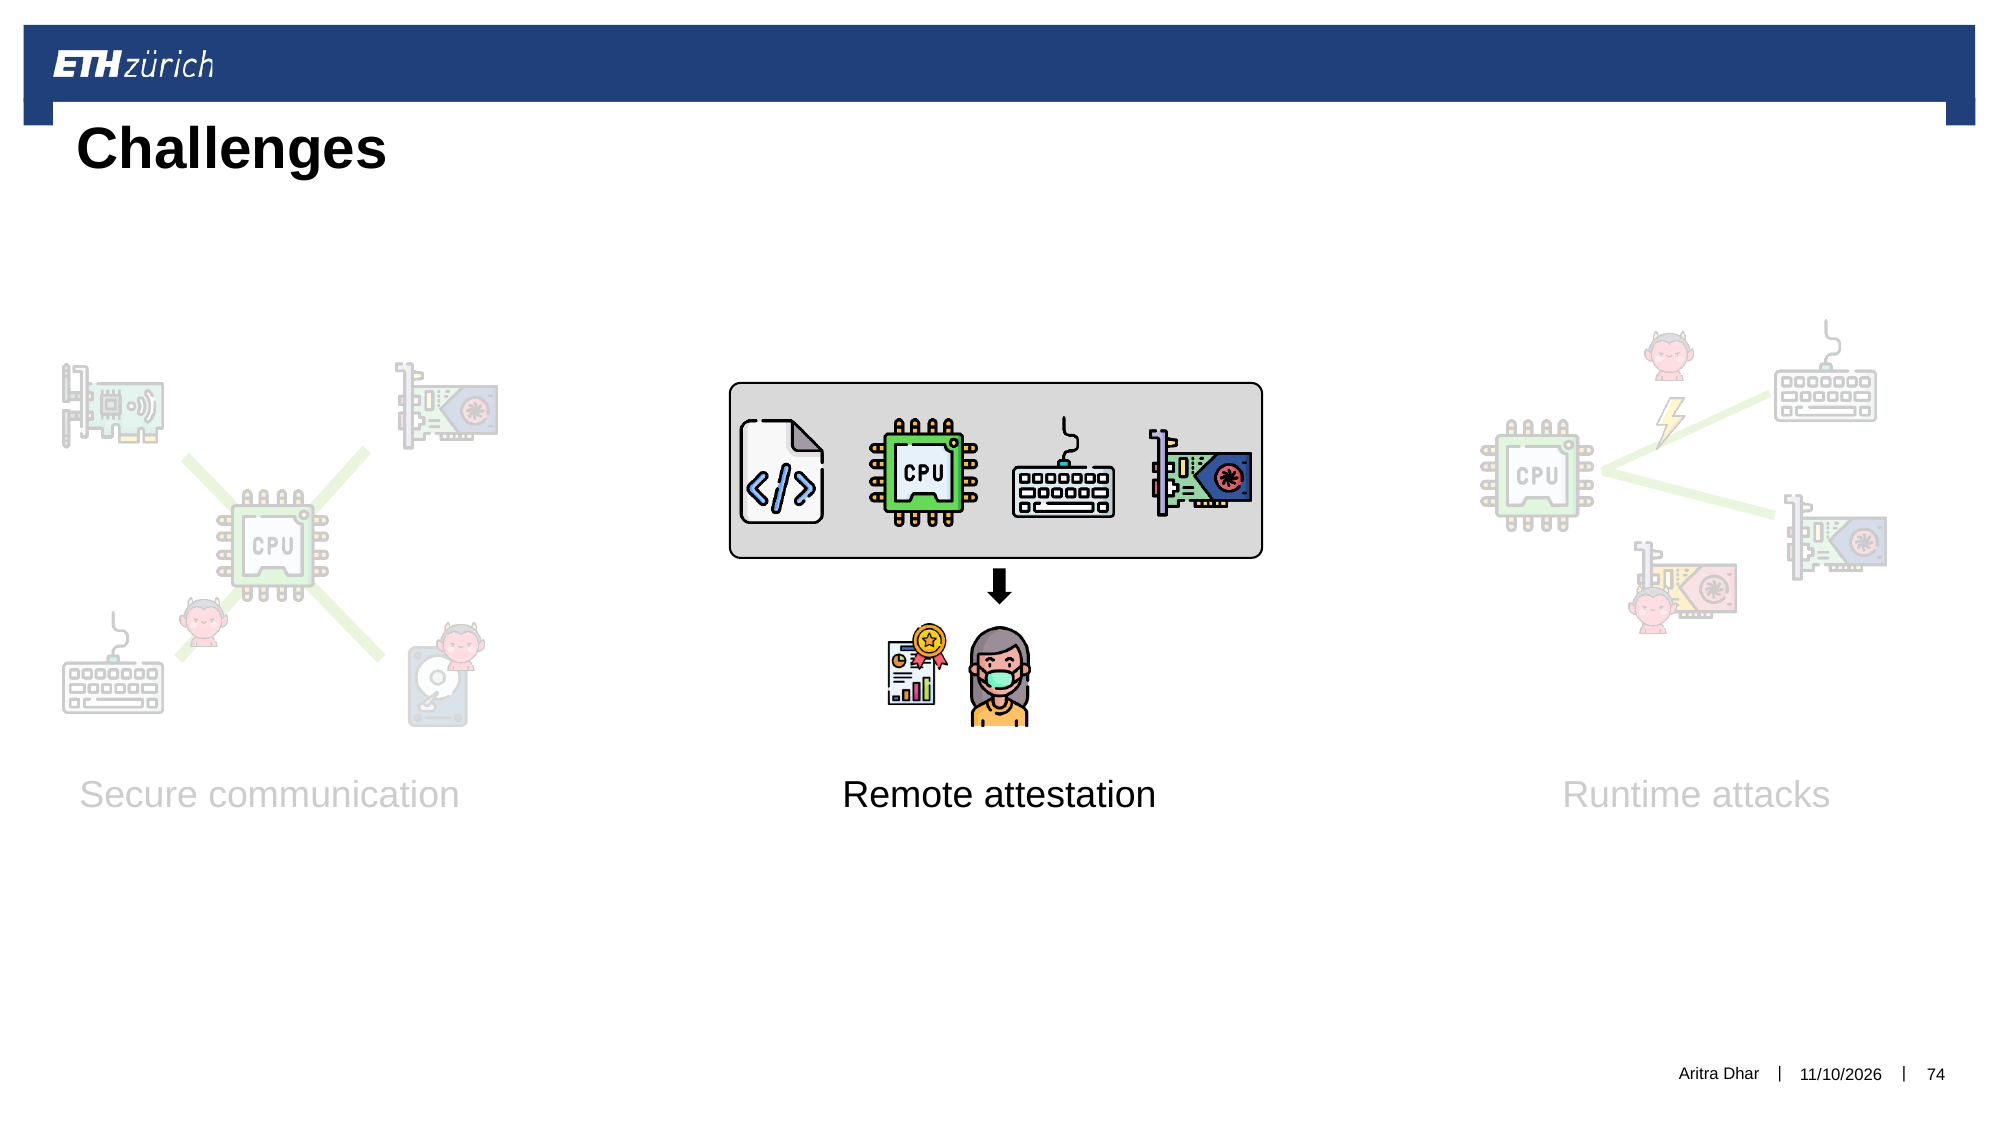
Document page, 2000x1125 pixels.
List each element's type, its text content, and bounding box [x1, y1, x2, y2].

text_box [879, 623, 952, 705]
picture [61, 611, 165, 714]
slide_number 74 [1906, 1034, 1966, 1112]
picture [1628, 533, 1737, 636]
text_box [15, 221, 577, 975]
text_box [727, 380, 1265, 560]
text_box [985, 566, 1014, 607]
picture [395, 354, 498, 457]
text_box [1407, 221, 1969, 975]
picture [178, 488, 329, 647]
picture [1012, 415, 1115, 519]
picture [1149, 421, 1252, 524]
picture [1644, 397, 1697, 450]
picture [949, 625, 1051, 727]
picture [1644, 331, 1694, 381]
text_box Remote attestation [827, 762, 1172, 823]
picture [729, 418, 835, 524]
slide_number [1790, 1034, 1892, 1112]
picture [402, 621, 485, 727]
picture [1774, 319, 1877, 422]
picture [1480, 419, 1594, 533]
picture [1784, 485, 1887, 589]
picture [868, 418, 978, 527]
picture [61, 354, 165, 457]
title Challenges [53, 101, 1946, 262]
footer Aritra Dhar [999, 1034, 1760, 1111]
